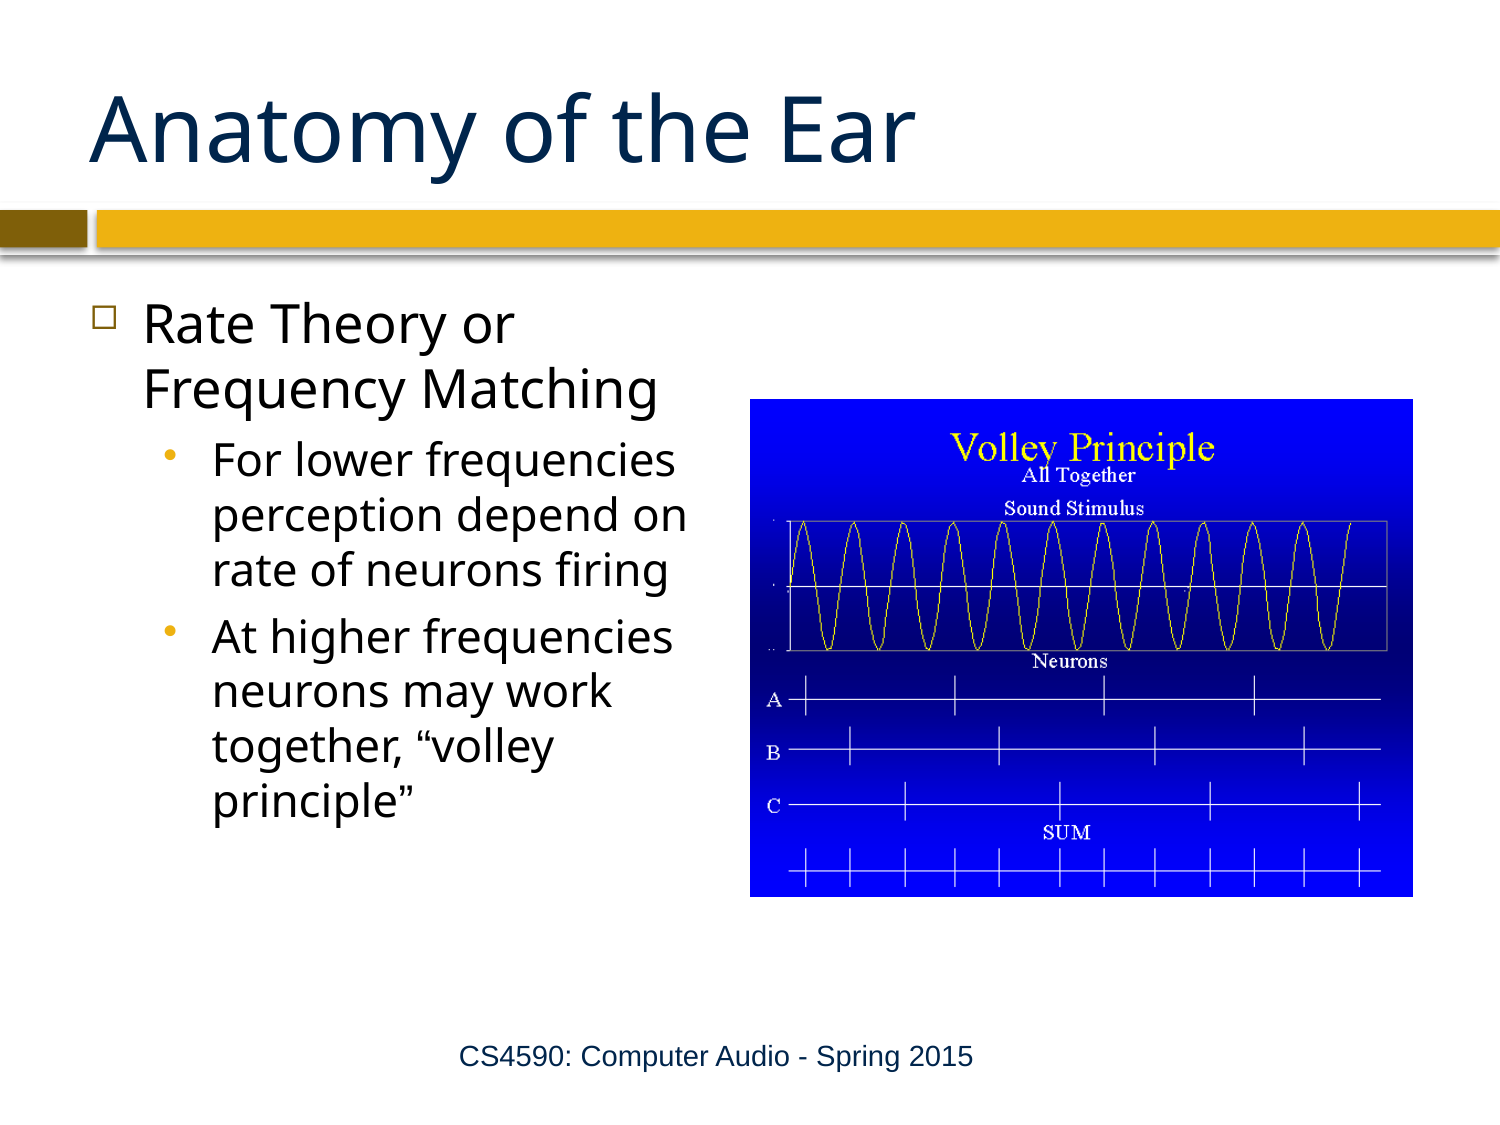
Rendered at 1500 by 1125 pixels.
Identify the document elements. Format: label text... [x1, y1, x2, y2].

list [749, 399, 1413, 898]
list Rate Theory or Frequency Matching For lower frequencies perception depend on rate of neurons firing At higher frequencies neurons may work together, “volley principle” [75, 282, 725, 1006]
title Anatomy of the Ear [75, 20, 1313, 233]
footer CS4590: Computer Audio - Spring 2015 [99, 1024, 990, 1085]
